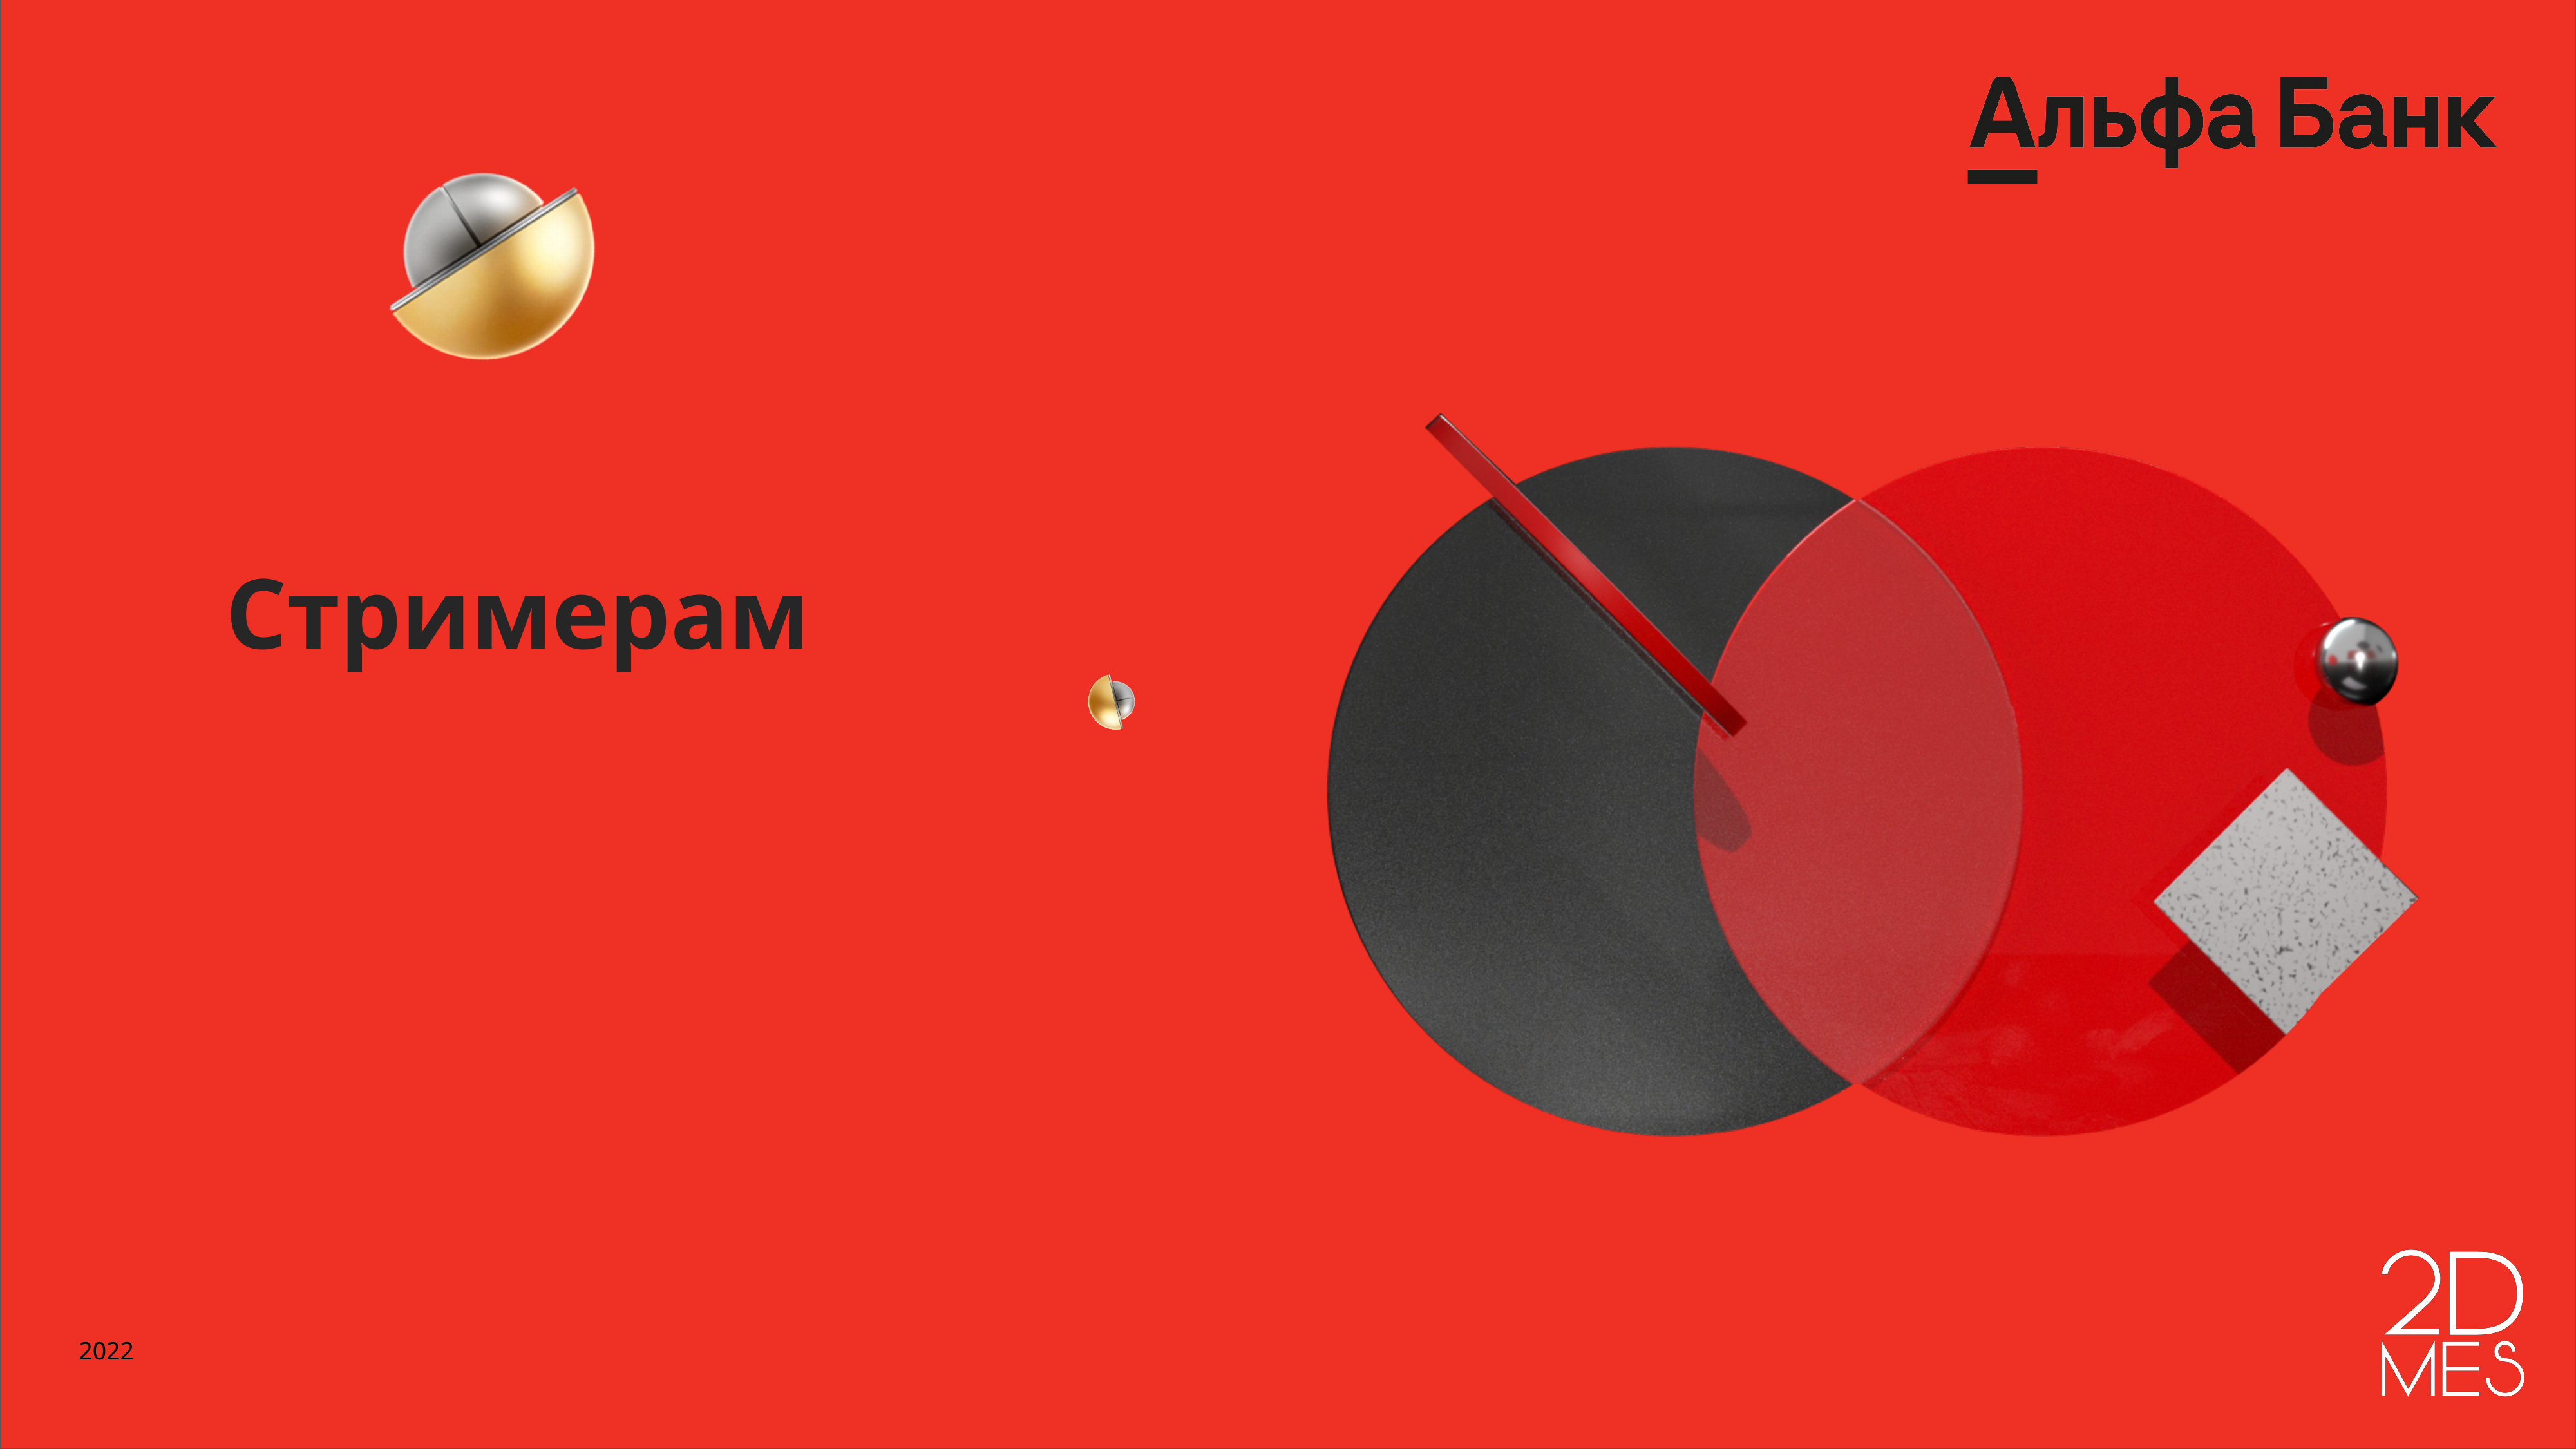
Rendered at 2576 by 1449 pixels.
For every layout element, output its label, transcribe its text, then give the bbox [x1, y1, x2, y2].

text_box [0, 0, 2576, 1449]
picture [1967, 77, 2498, 184]
picture [1081, 669, 1143, 736]
picture [2366, 1238, 2539, 1410]
picture [342, 115, 643, 409]
picture [1287, 340, 2461, 1209]
text_box Стримерам [220, 547, 816, 673]
text_box 2022 [73, 1331, 205, 1370]
